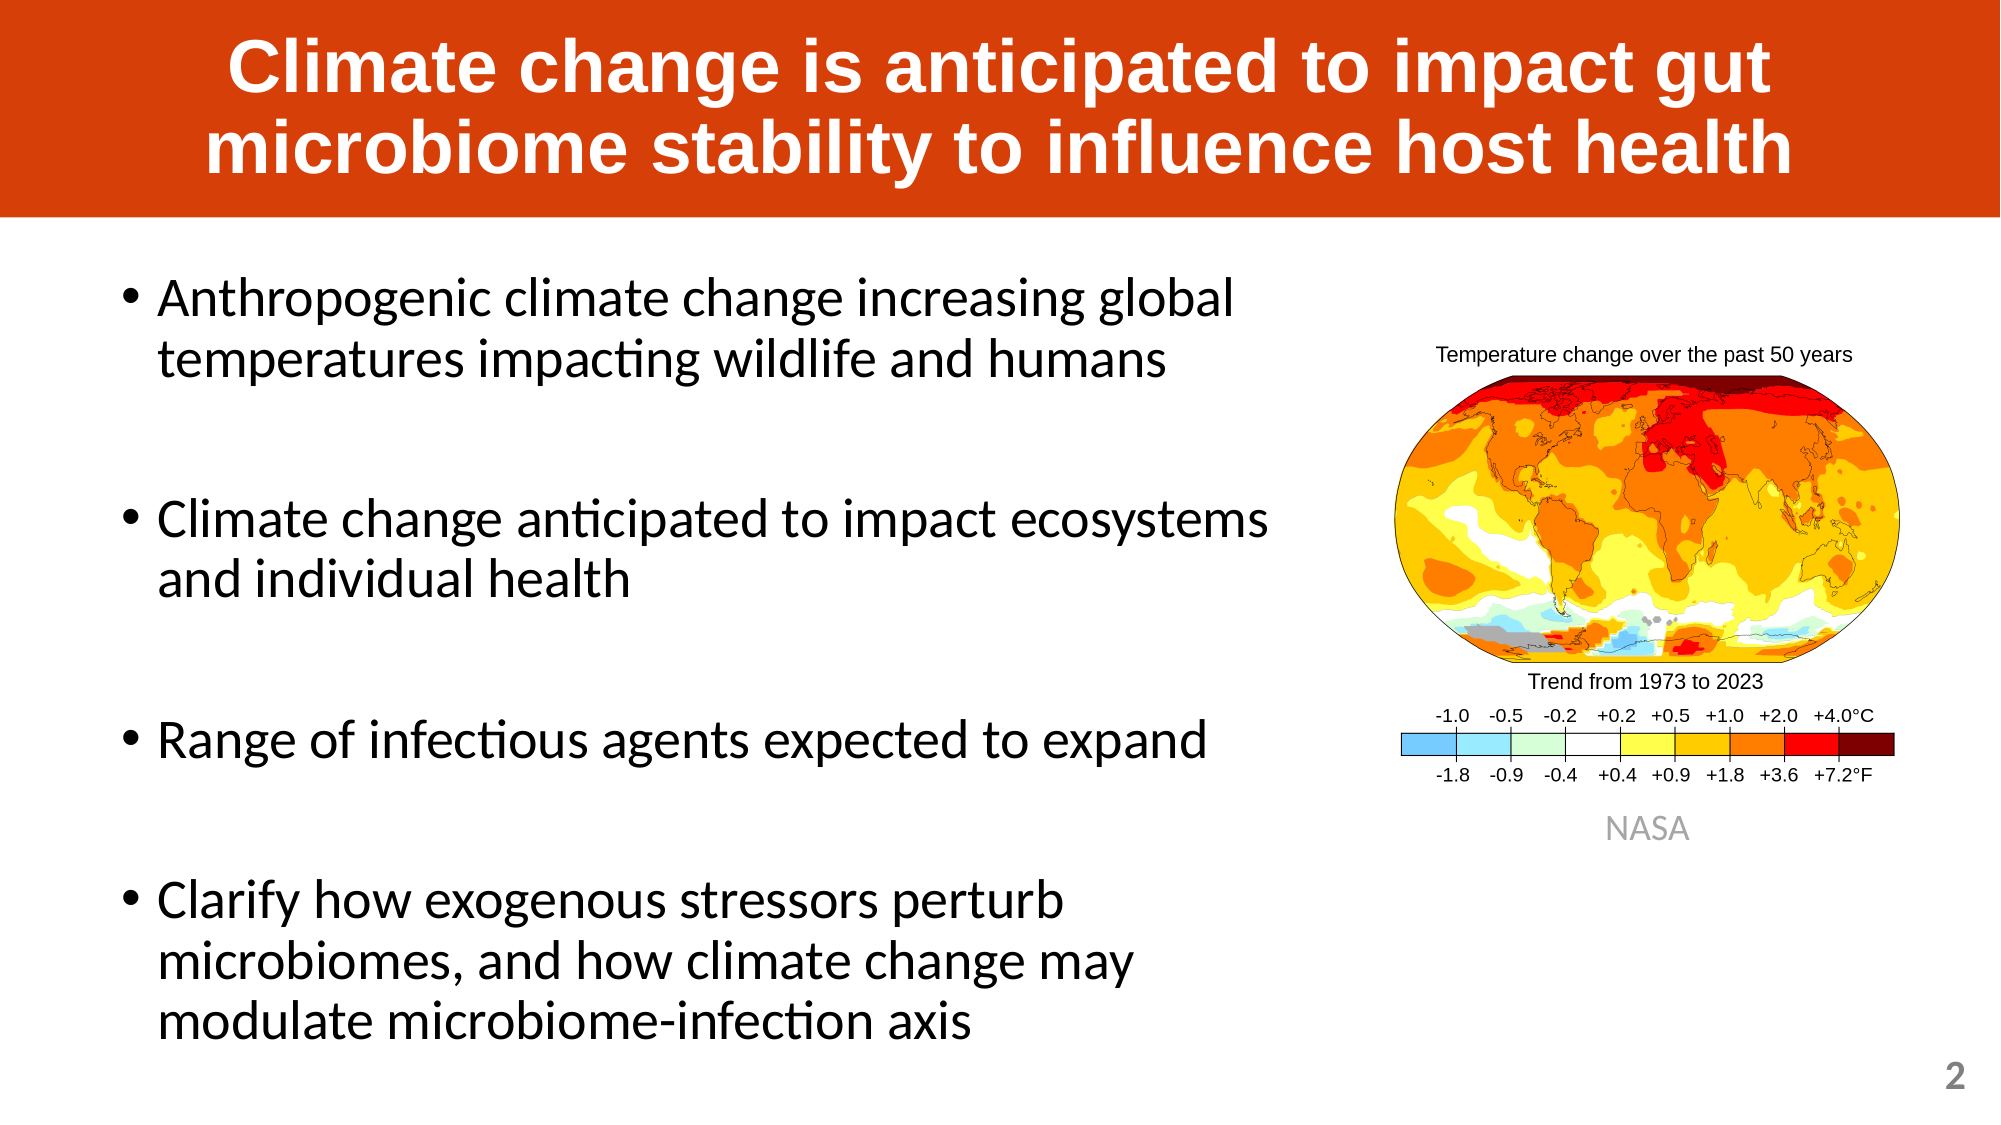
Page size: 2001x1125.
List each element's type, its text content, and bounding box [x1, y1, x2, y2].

picture [1393, 333, 1902, 791]
slide_number 2 [1531, 1042, 1982, 1103]
title Climate change is anticipated to impact gut microbiome stability to influence host health [0, 0, 2000, 218]
text_box NASA [1387, 795, 1908, 855]
list Anthropogenic climate change increasing global temperatures impacting wildlife and humans Climate change anticipated to impact ecosystems and individual health Range of infectious agents expected to expand Clarify how exogenous stressors perturb microbiomes, and how climate change may modulate microbiome-infection axis [106, 261, 1327, 1062]
